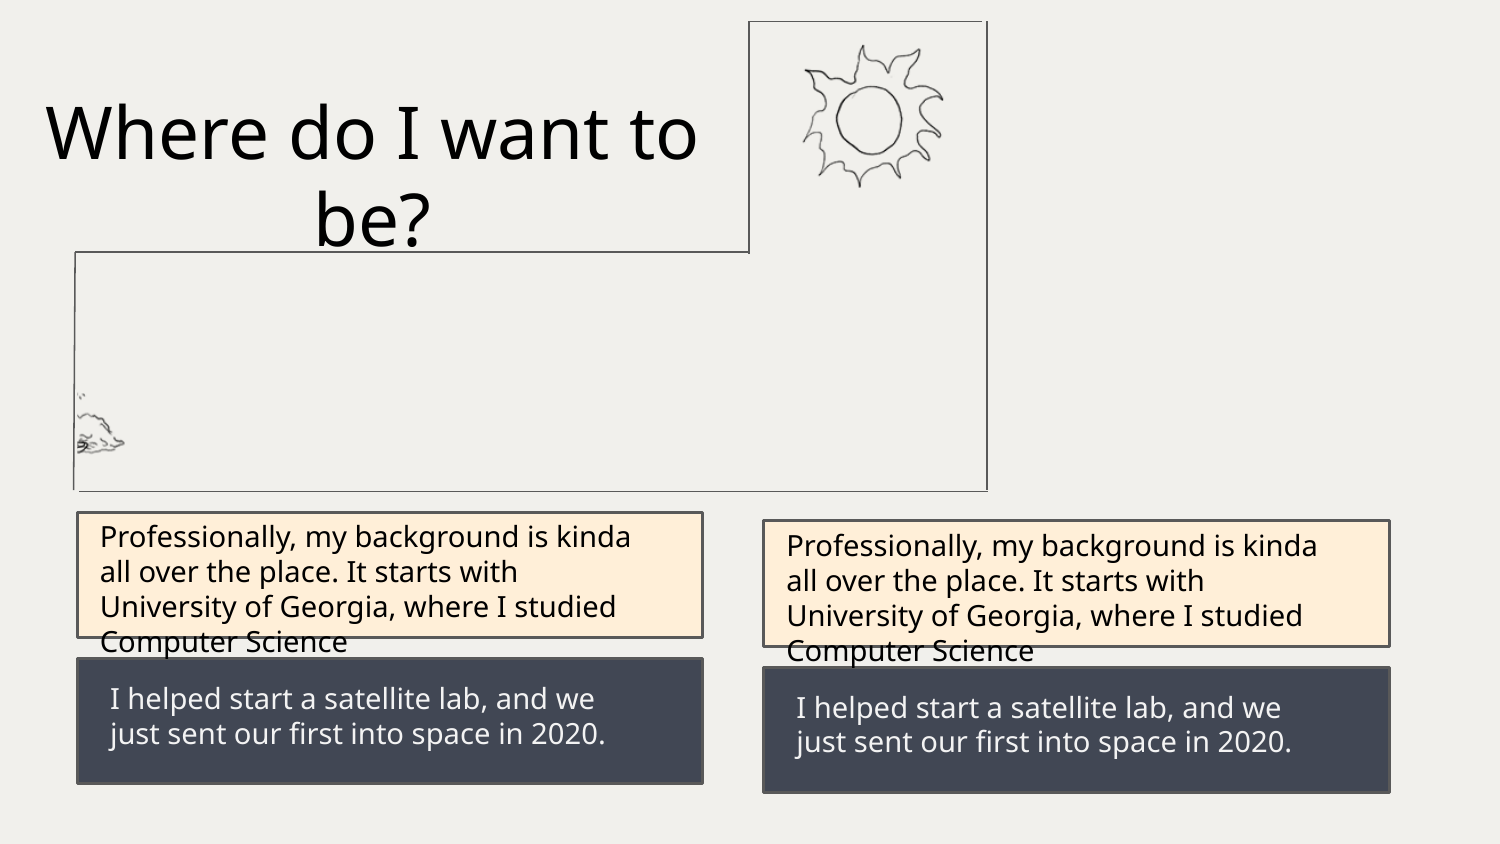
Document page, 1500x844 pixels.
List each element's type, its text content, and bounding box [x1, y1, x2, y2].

text_box [763, 667, 1390, 793]
title I helped start a satellite lab, and we just sent our first into space in 2020. [781, 673, 1338, 786]
text_box [664, 512, 703, 638]
title Professionally, my background is kinda all over the place. It starts with University of Georgia, where I studied Computer Science [84, 503, 664, 648]
picture [77, 21, 748, 251]
text_box [77, 512, 84, 638]
title Professionally, my background is kinda all over the place. It starts with University of Georgia, where I studied Computer Science [771, 512, 1350, 656]
picture [77, 21, 986, 492]
text_box [77, 658, 703, 784]
title I helped start a satellite lab, and we just sent our first into space in 2020. [94, 665, 651, 778]
title Where do I want to be? [24, 71, 72, 166]
text_box [763, 520, 771, 647]
text_box [1350, 520, 1390, 647]
